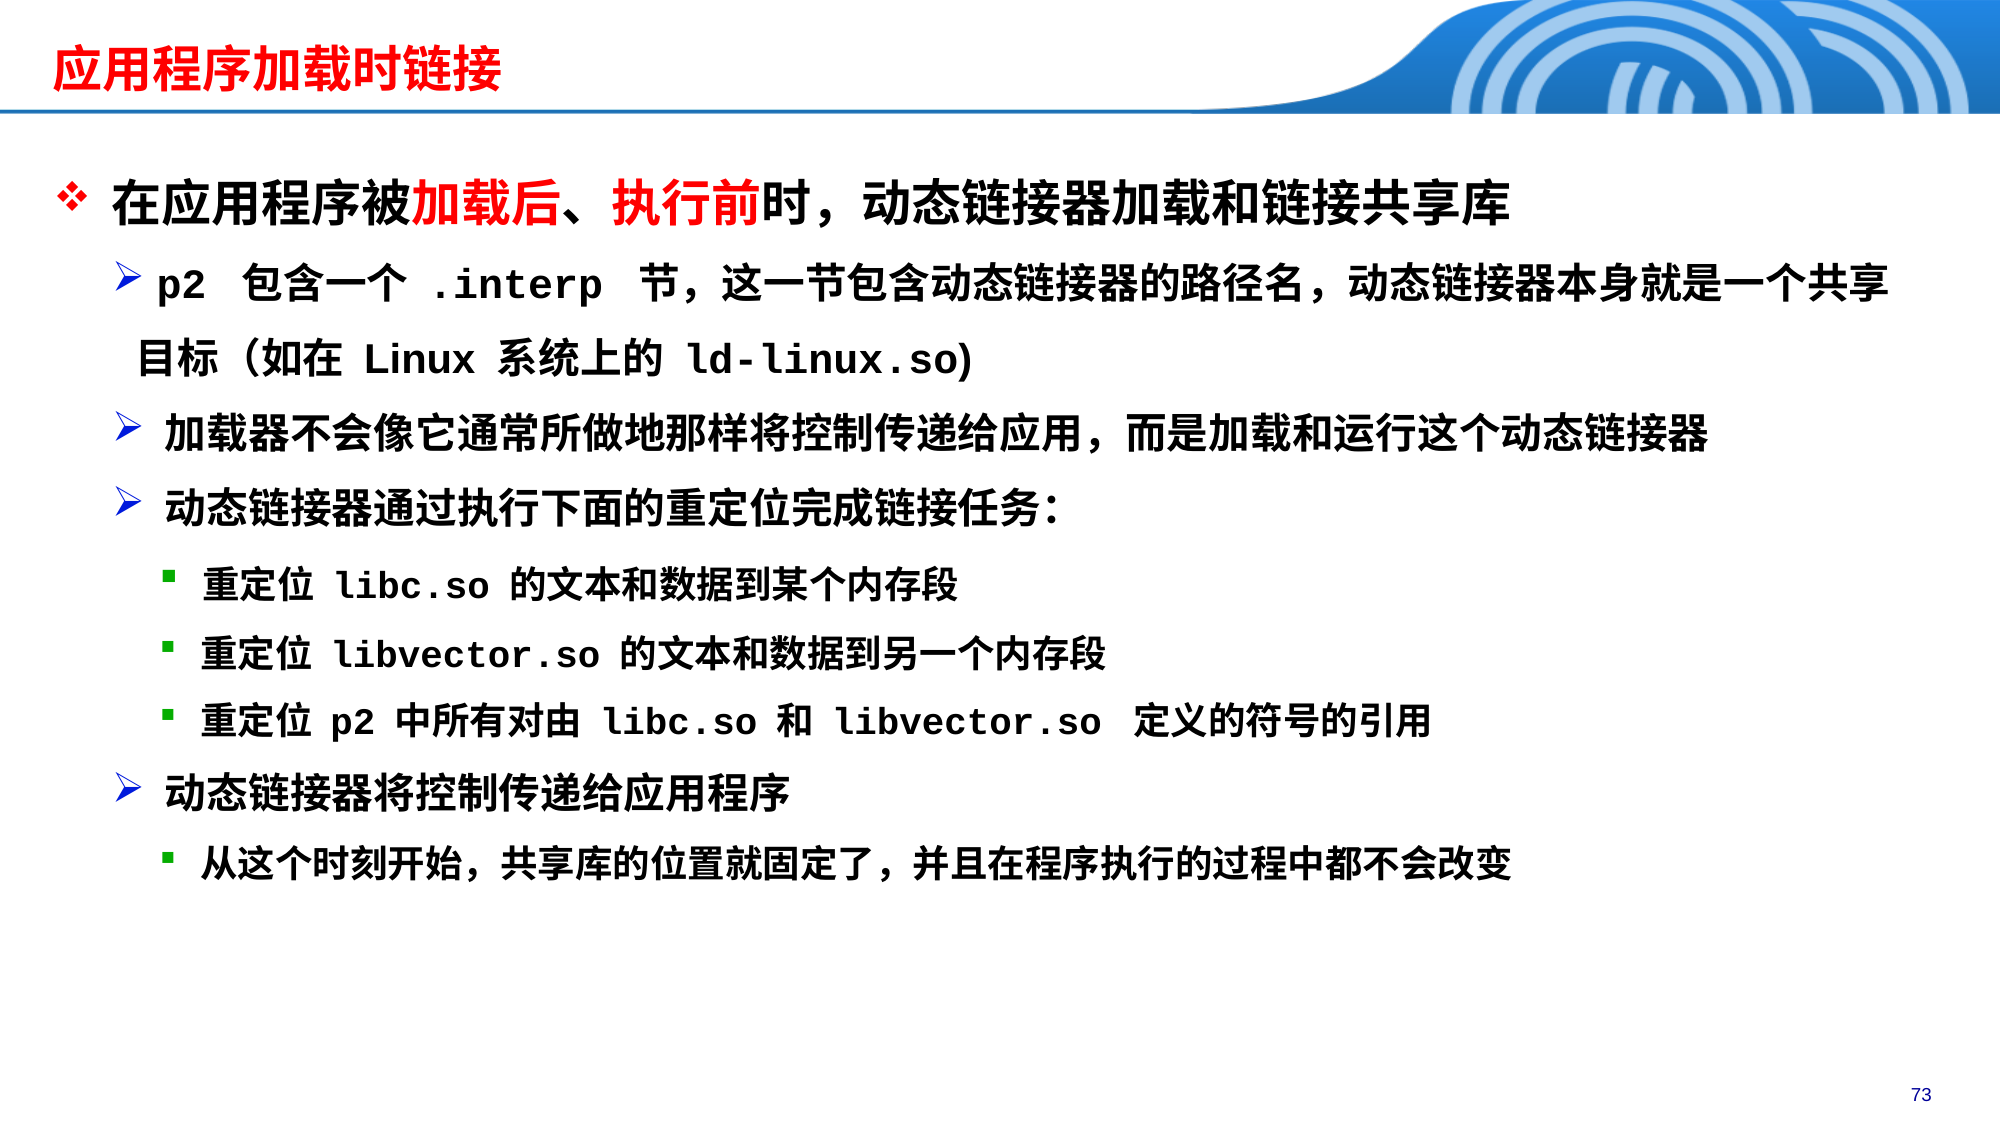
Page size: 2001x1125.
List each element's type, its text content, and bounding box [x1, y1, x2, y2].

picture [0, 0, 2000, 114]
title 应用程序加载时链接 [7, 40, 1202, 113]
list 在应用程序被加载后、执行前时，动态链接器加载和链接共享库 p2 包含一个 .interp 节，这一节包含动态链接器的路径名，动态链接器本身就是一个共享目标（如在 Linux 系统上的 ld-linux.so) 加载器不会像它通常所做地那样将控制传递给应用，而是加载和运行这个动态链接器 动态链接器通过执行下面的重定位完成链接任务： 重定位 libc.so 的文本和数据到某个内存段 重定位 libvector.so 的文本和数据到另一个内存段 重定位 p2 中所有对由 libc.so 和 libvector.so 定义的符号的引用 动态链接器将控制传递给应用程序 从这个时刻开始，共享库的位置就固定了，并且在程序执行的过程中都不会改变 [42, 136, 1930, 1107]
